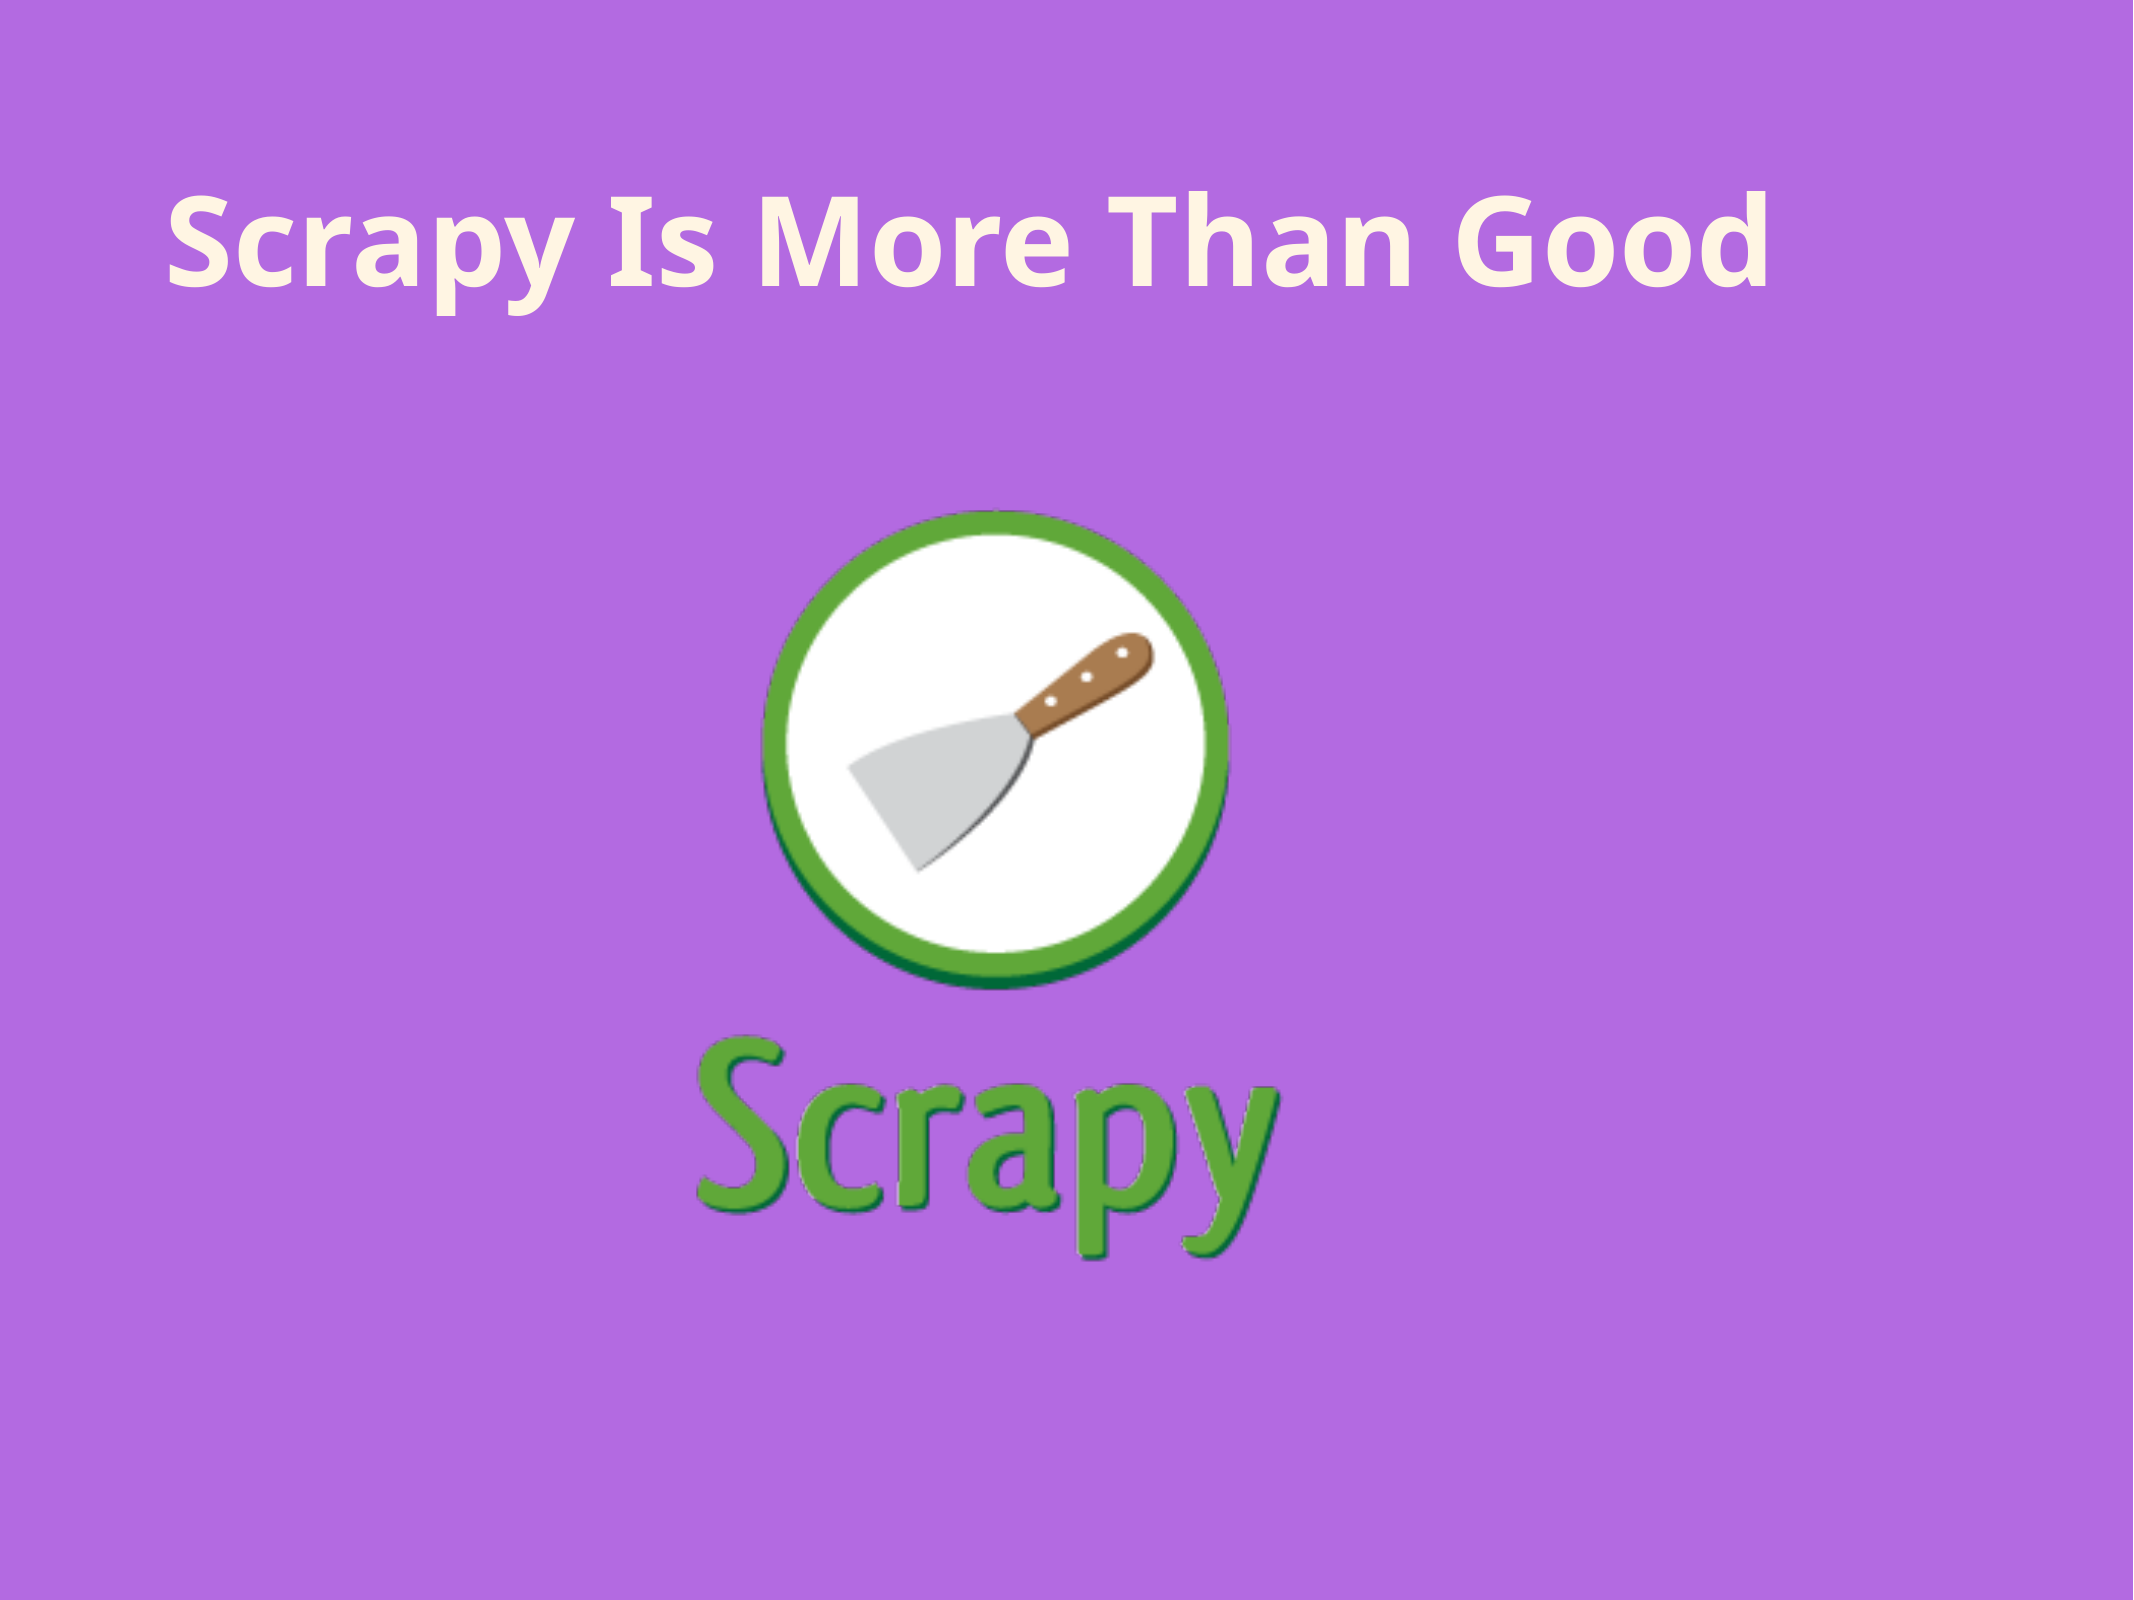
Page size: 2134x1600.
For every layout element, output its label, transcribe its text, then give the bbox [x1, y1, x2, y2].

picture [683, 503, 1293, 1280]
title Scrapy Is More Than Good [155, 72, 1978, 428]
